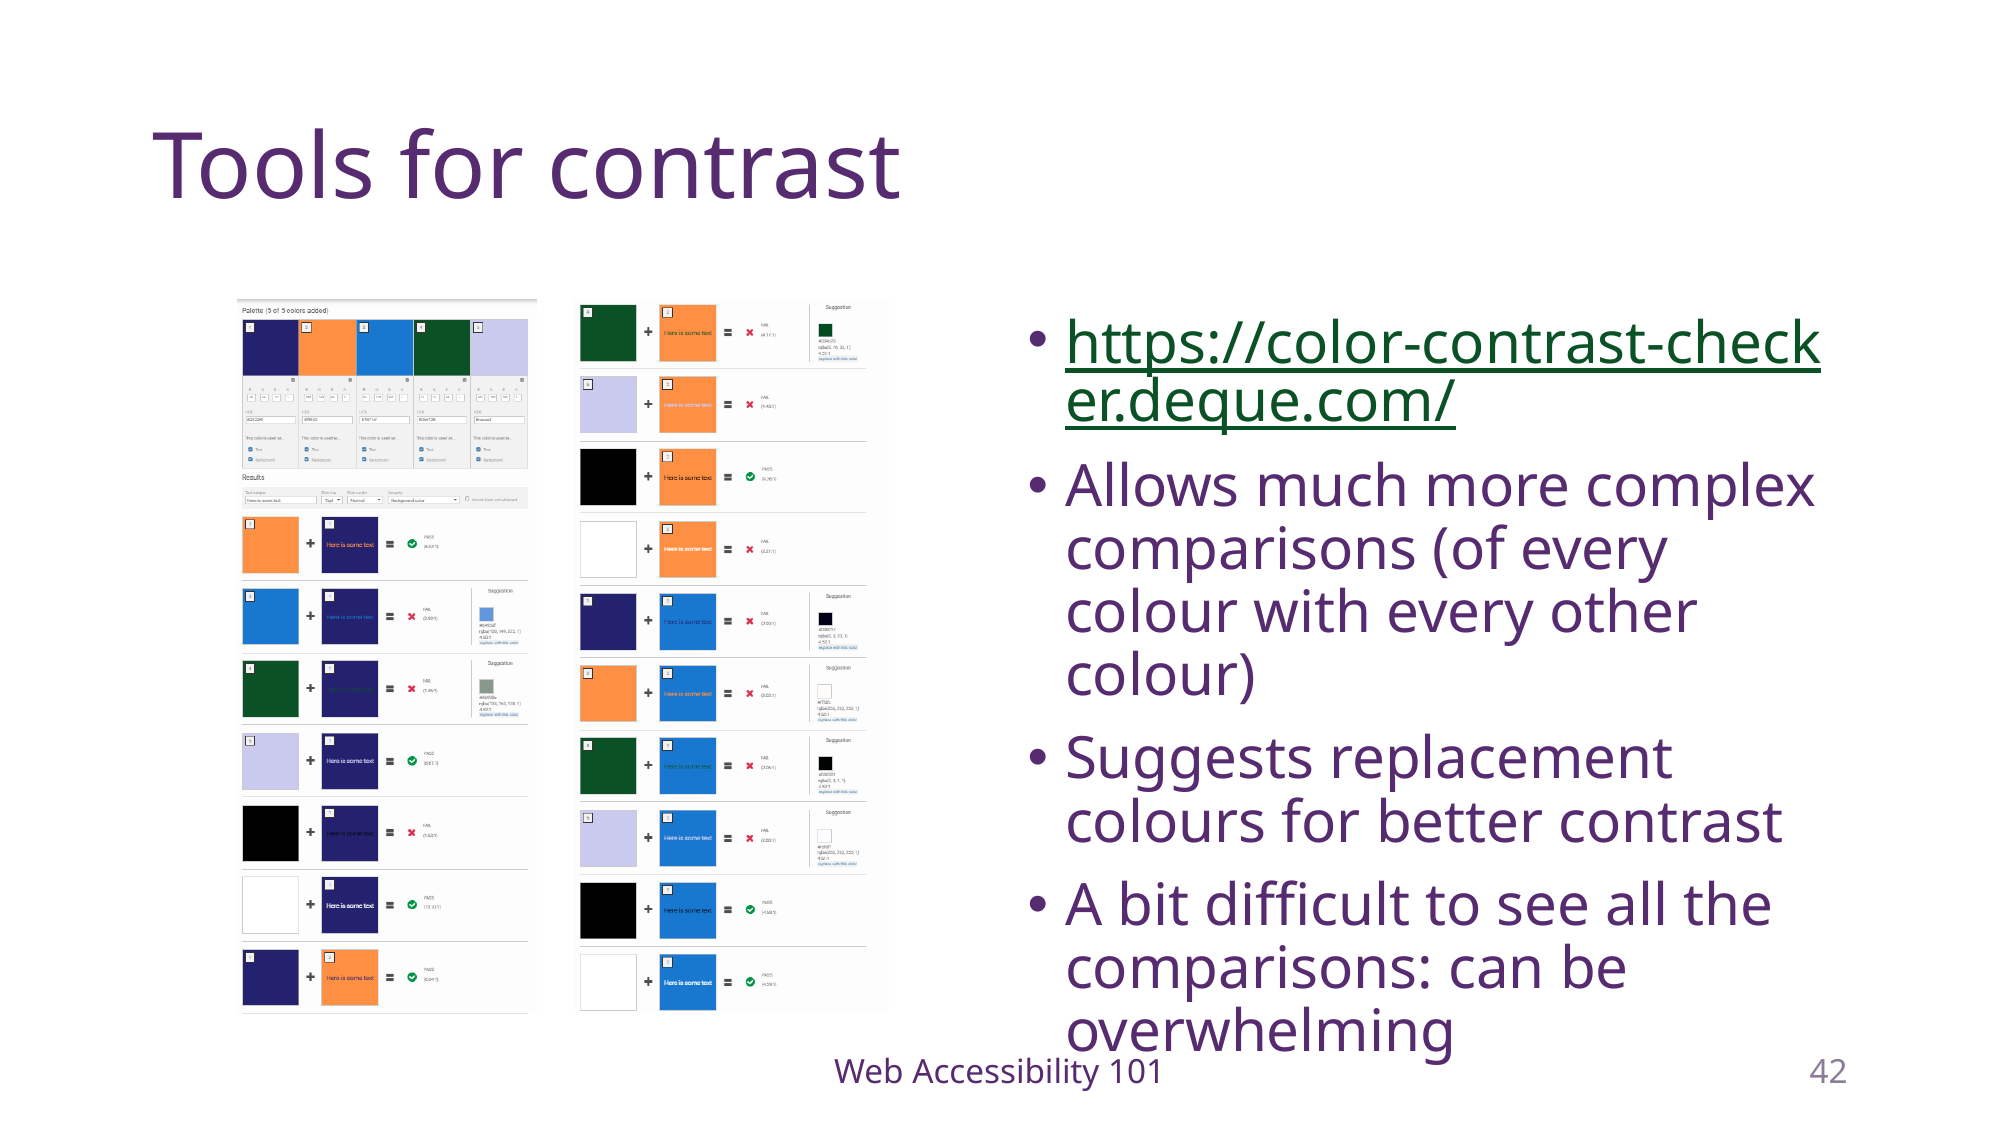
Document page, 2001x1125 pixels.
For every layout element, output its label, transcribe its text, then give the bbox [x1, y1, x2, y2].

title Tools for contrast [137, 59, 1863, 278]
slide_number 42 [1412, 1042, 1863, 1103]
footer Web Accessibility 101 [662, 1042, 1338, 1103]
list https://color-contrast-checker.deque.com/ Allows much more complex comparisons (of every colour with every other colour) Suggests replacement colours for better contrast A bit difficult to see all the comparisons: can be overwhelming [1012, 299, 1863, 1014]
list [236, 298, 537, 1014]
picture [574, 297, 890, 1013]
